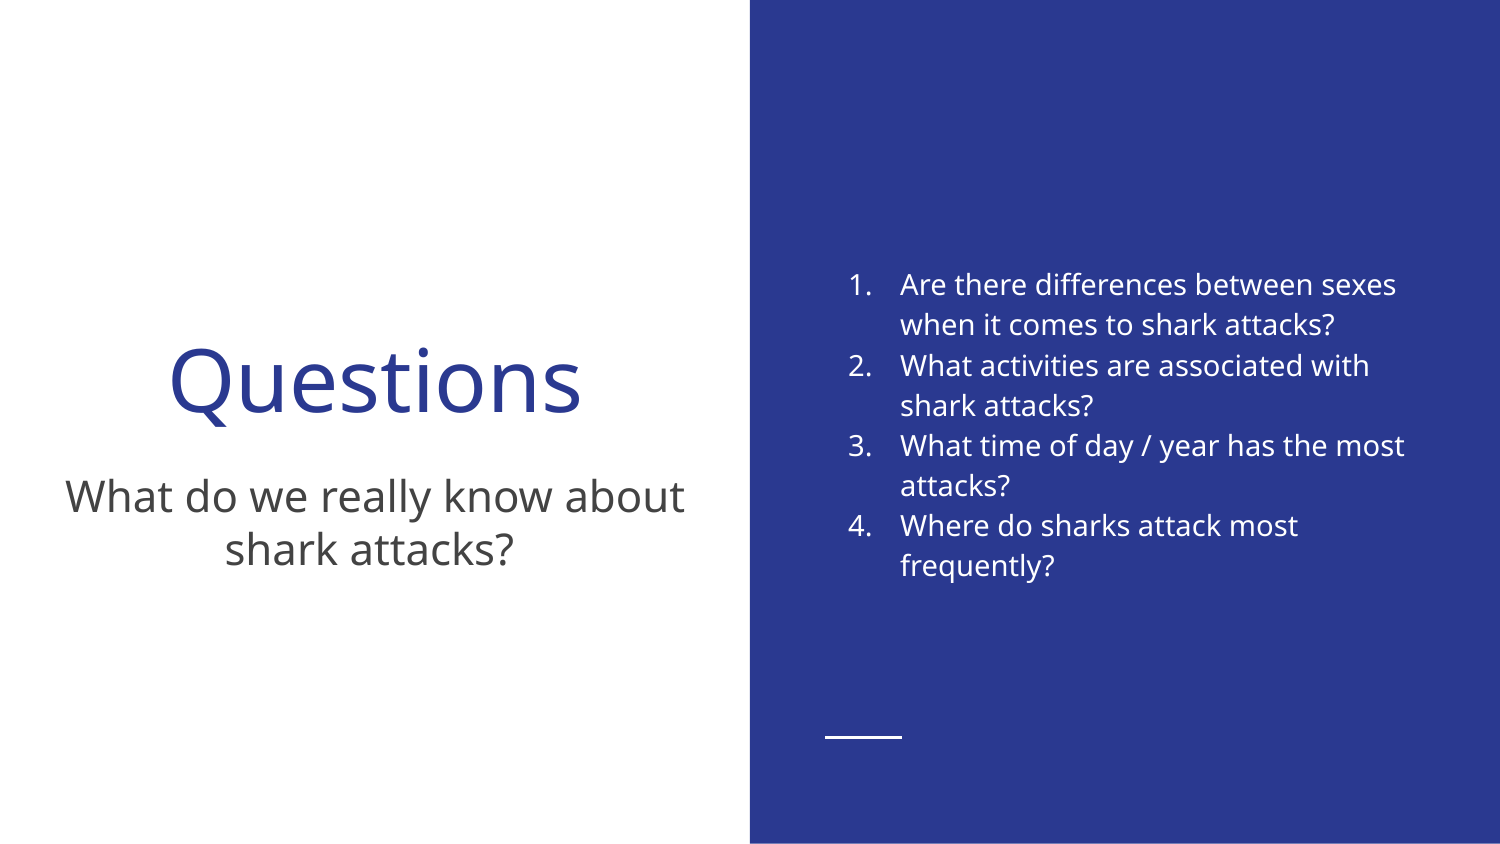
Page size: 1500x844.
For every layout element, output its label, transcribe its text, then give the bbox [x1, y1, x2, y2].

subtitle What do we really know about shark attacks? [43, 454, 708, 663]
list Are there differences between sexes when it comes to shark attacks? What activities are associated with shark attacks? What time of day / year has the most attacks? Where do sharks attack most frequently? [810, 118, 1440, 725]
title Questions [43, 188, 708, 446]
